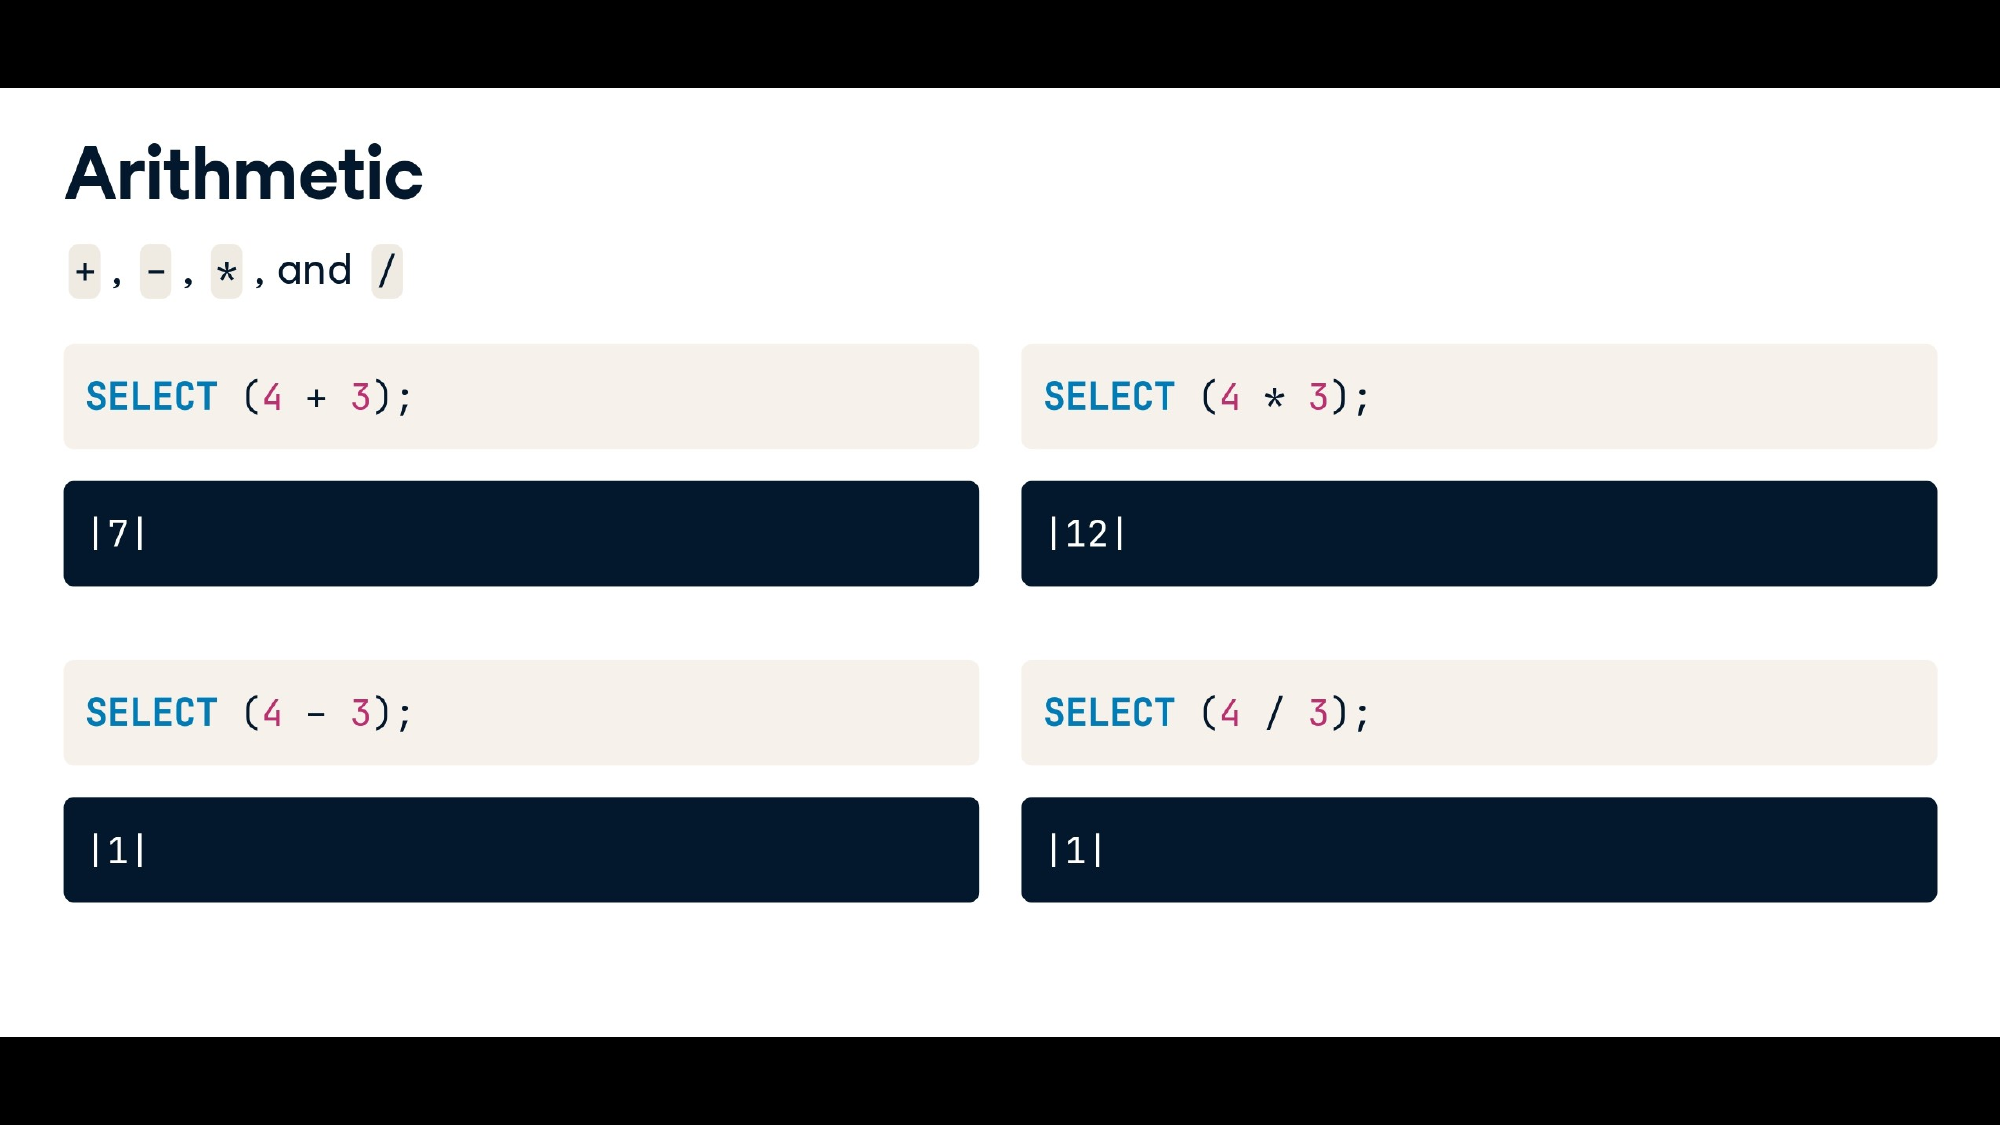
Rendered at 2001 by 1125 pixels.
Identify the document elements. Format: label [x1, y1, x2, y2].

picture [0, 88, 2000, 1037]
